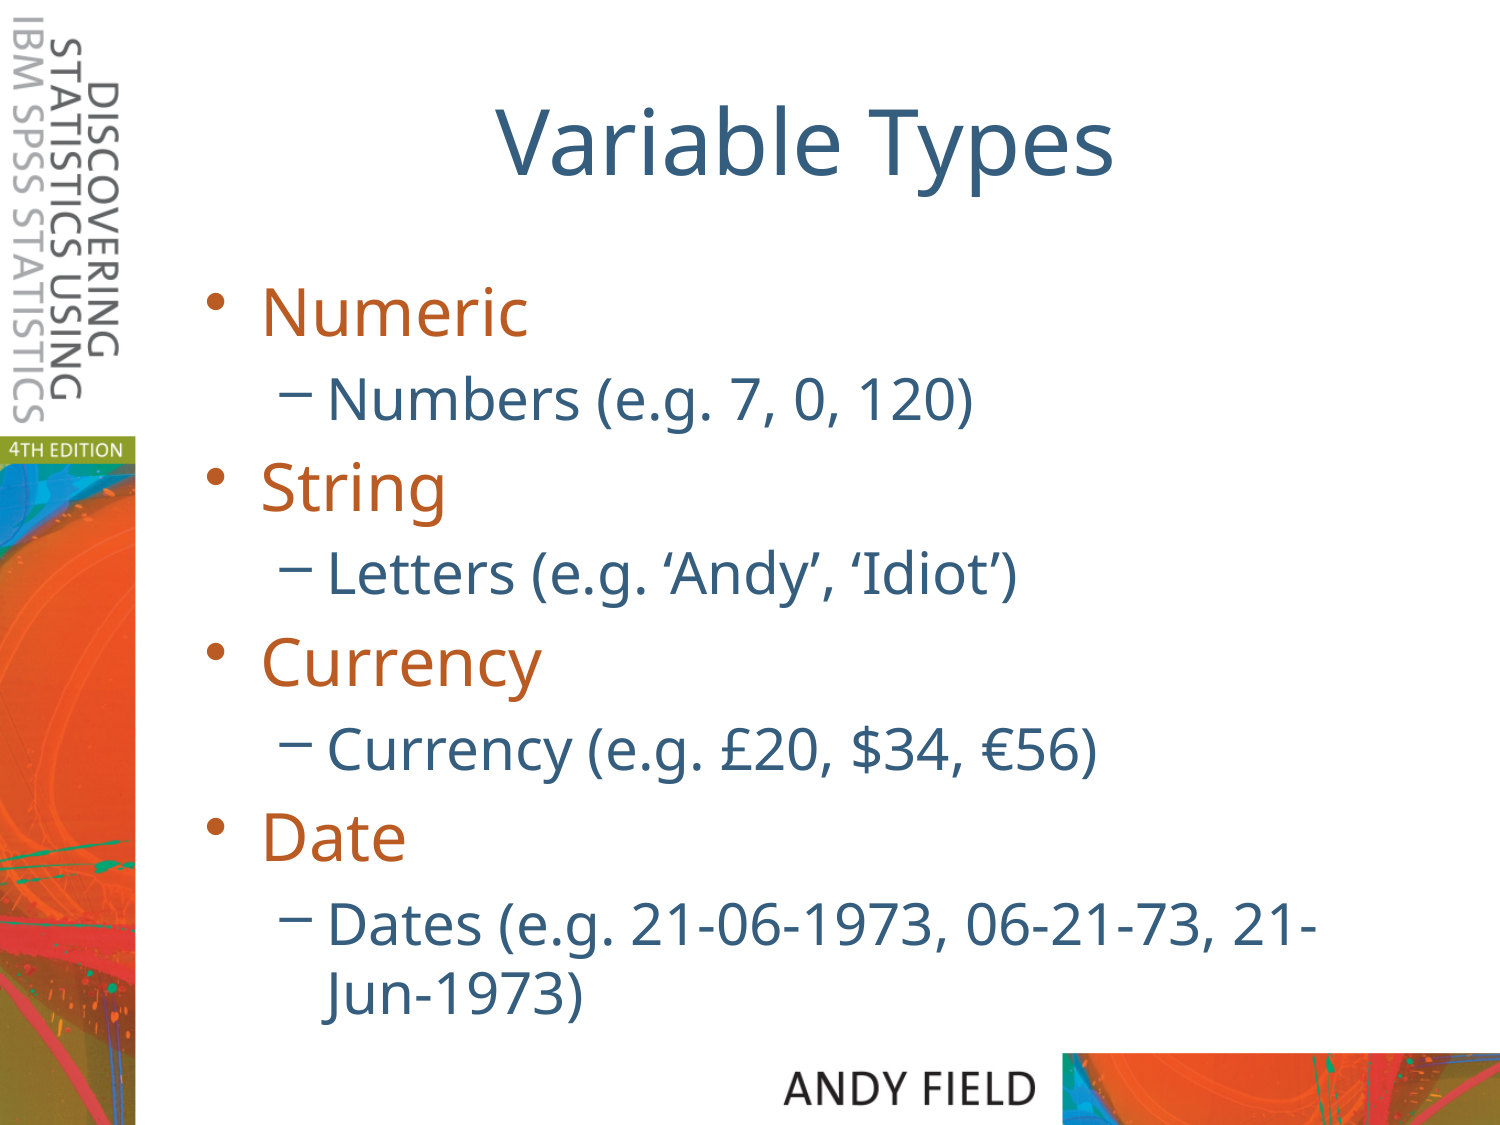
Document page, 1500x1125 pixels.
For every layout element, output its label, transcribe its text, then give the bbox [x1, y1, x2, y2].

title Variable Types [187, 45, 1425, 233]
list Numeric Numbers (e.g. 7, 0, 120) String Letters (e.g. ‘Andy’, ‘Idiot’) Currency Currency (e.g. £20, $34, €56) Date Dates (e.g. 21-06-1973, 06-21-73, 21-Jun-1973) [189, 262, 1425, 1005]
